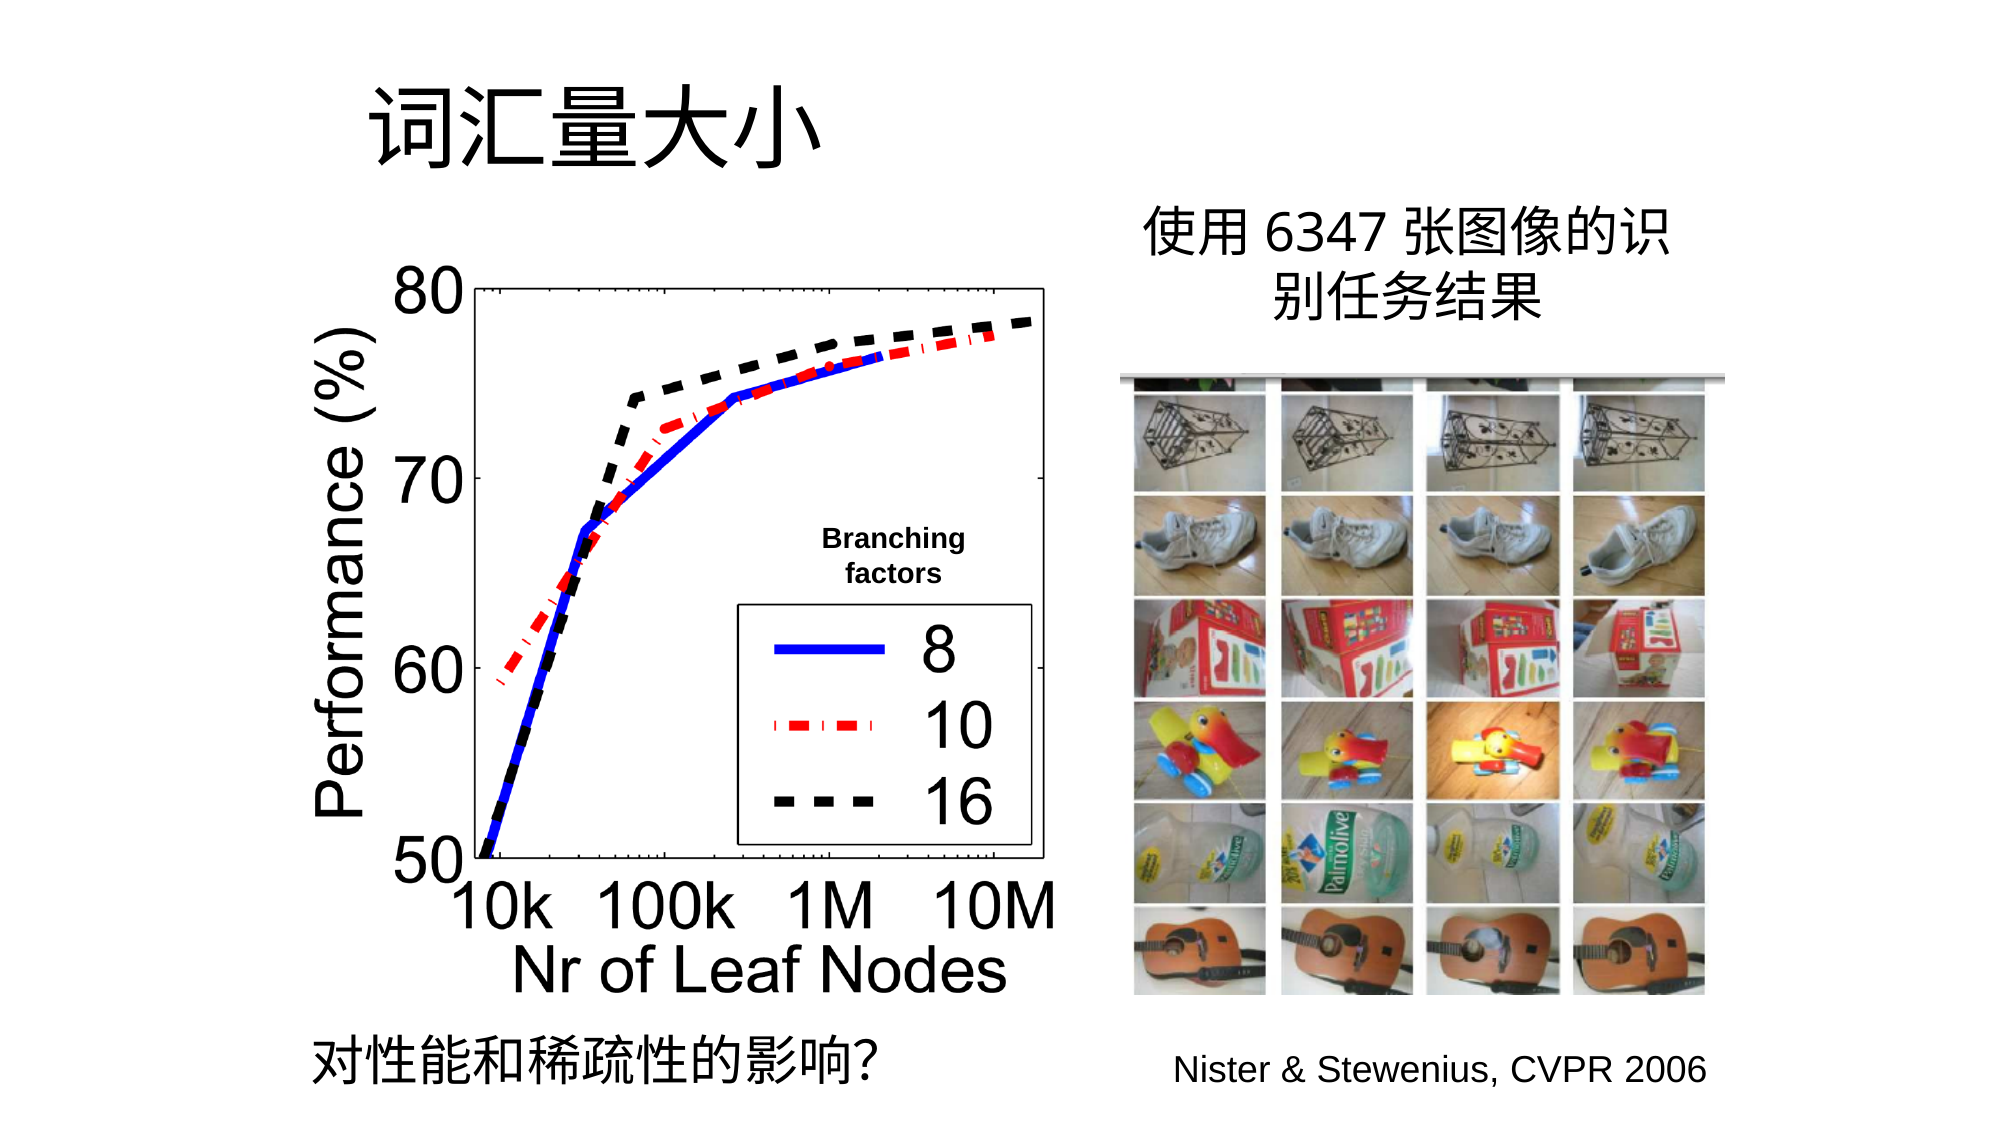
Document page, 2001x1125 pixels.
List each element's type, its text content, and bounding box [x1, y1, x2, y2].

text_box 对性能和稀疏性的影响？ [295, 1019, 1158, 1099]
text_box 使用6347张图像的识别任务结果 [1105, 189, 1711, 335]
text_box Nister & Stewenius, CVPR 2006 [1158, 1037, 1850, 1098]
picture [1120, 373, 1725, 995]
title 词汇量大小 [350, 38, 1625, 226]
picture [292, 240, 1098, 1014]
